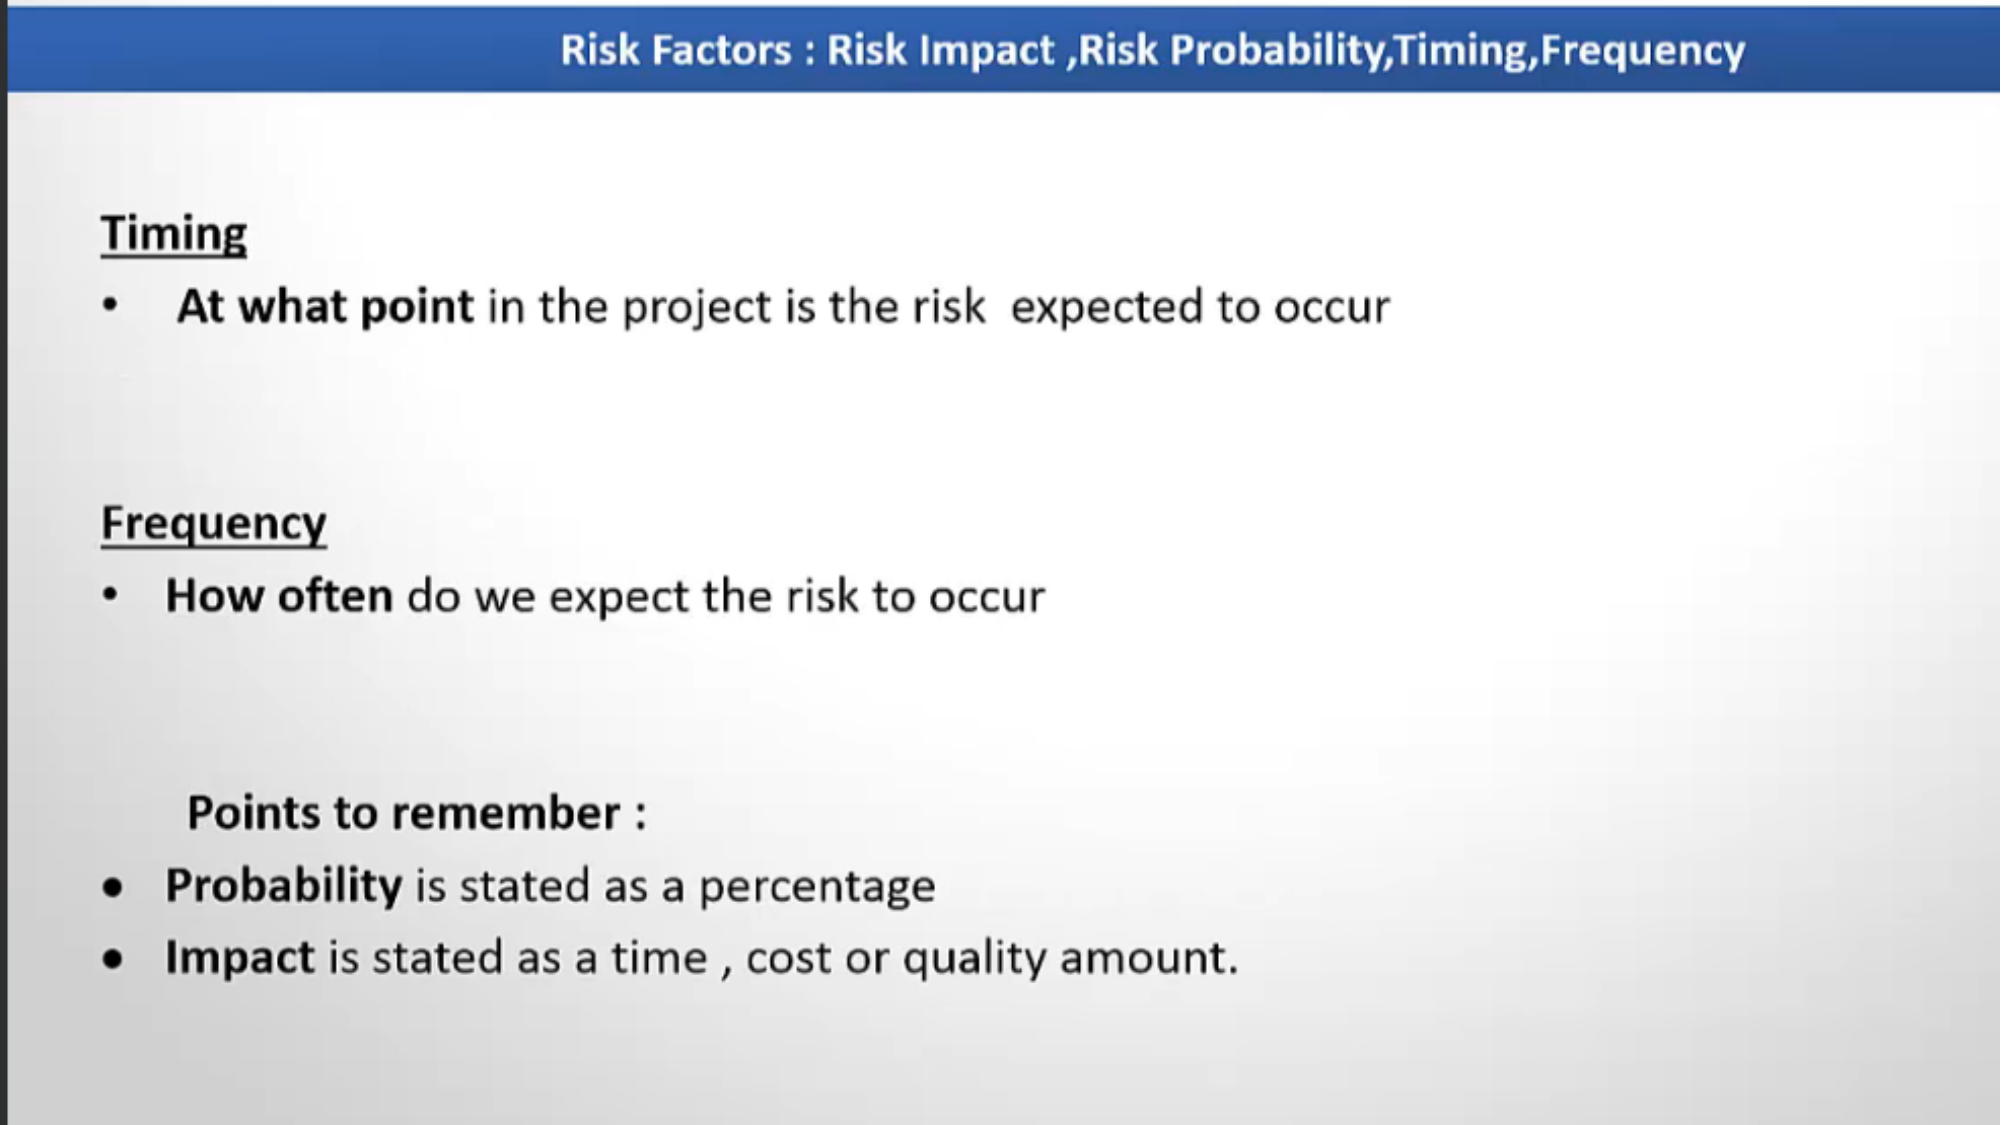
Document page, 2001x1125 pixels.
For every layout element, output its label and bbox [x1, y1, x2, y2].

list [0, 0, 2000, 1125]
